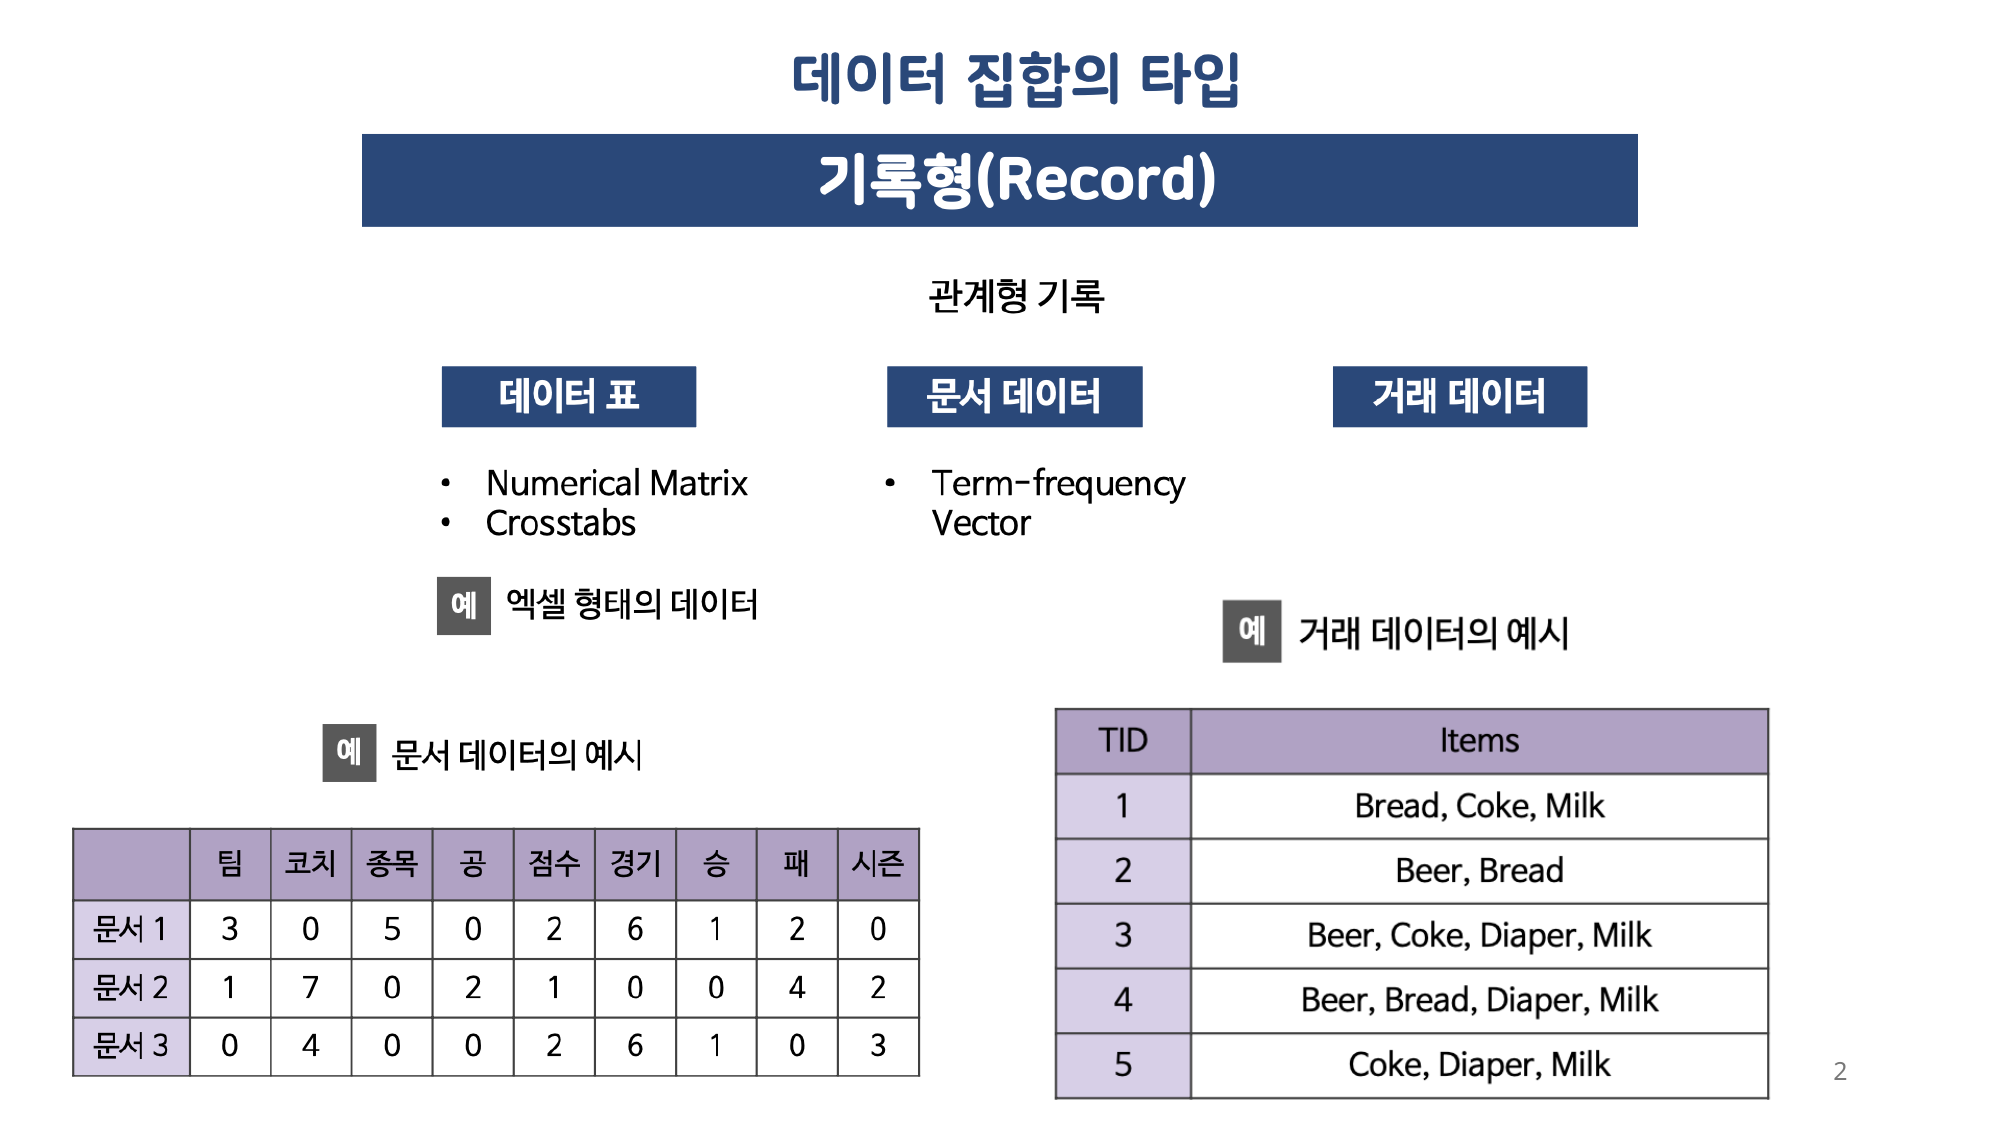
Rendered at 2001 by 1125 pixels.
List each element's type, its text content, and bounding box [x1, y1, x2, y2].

slide_number 2 [1812, 1042, 1863, 1103]
picture [361, 21, 1812, 1125]
picture [36, 701, 954, 1104]
